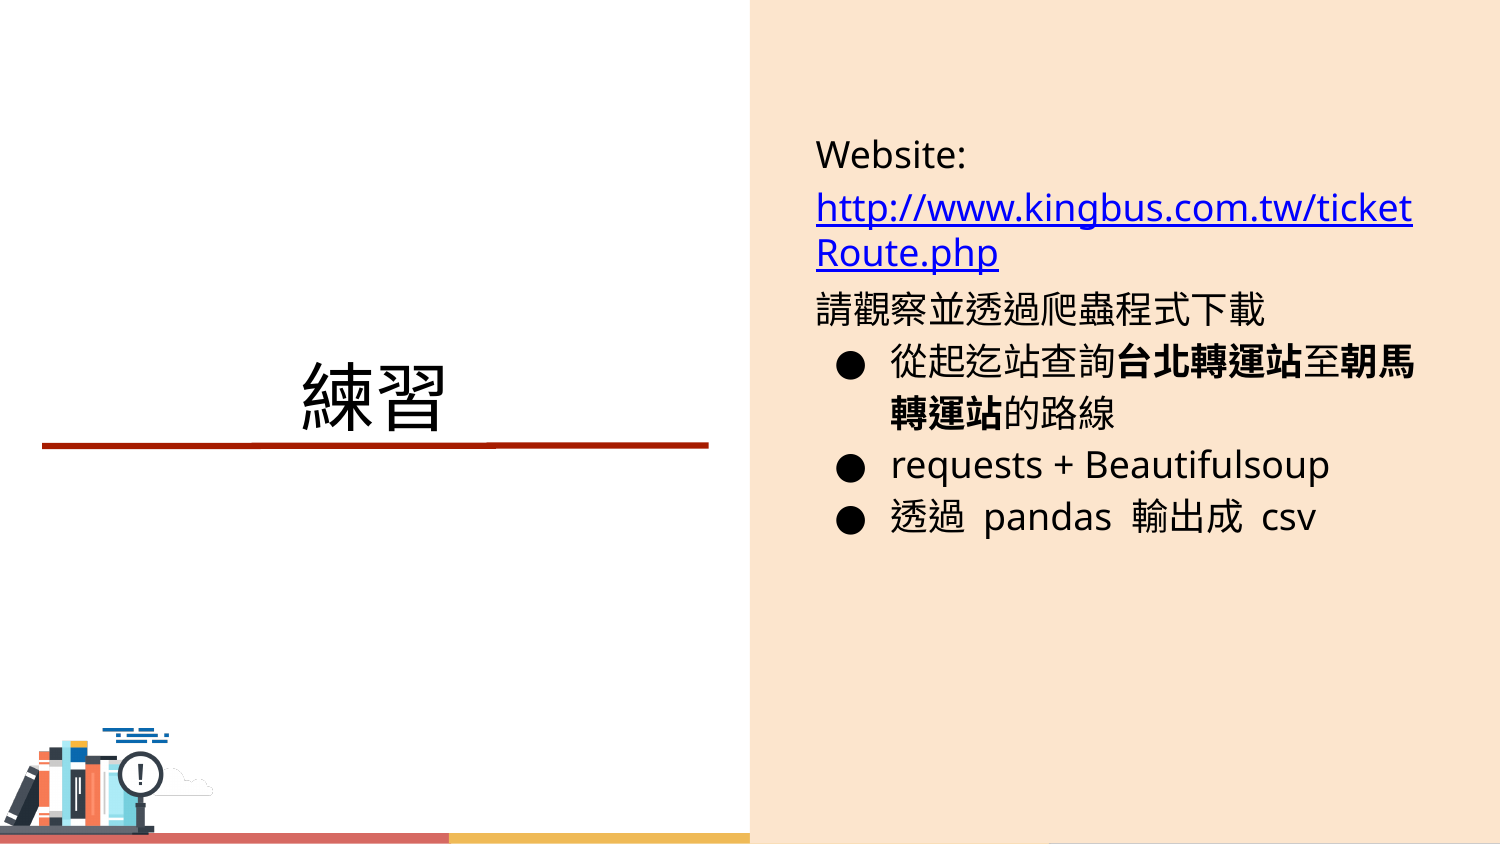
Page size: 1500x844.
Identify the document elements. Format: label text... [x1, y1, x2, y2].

list Website: http://www.kingbus.com.tw/ticketRoute.php 請觀察並透過爬蟲程式下載 從起迄站查詢台北轉運站至朝馬轉運站的路線 requests + Beautifulsoup 透過 pandas 輸出成 csv [810, 118, 1440, 725]
title 練習 [43, 202, 708, 446]
picture [0, 728, 213, 835]
